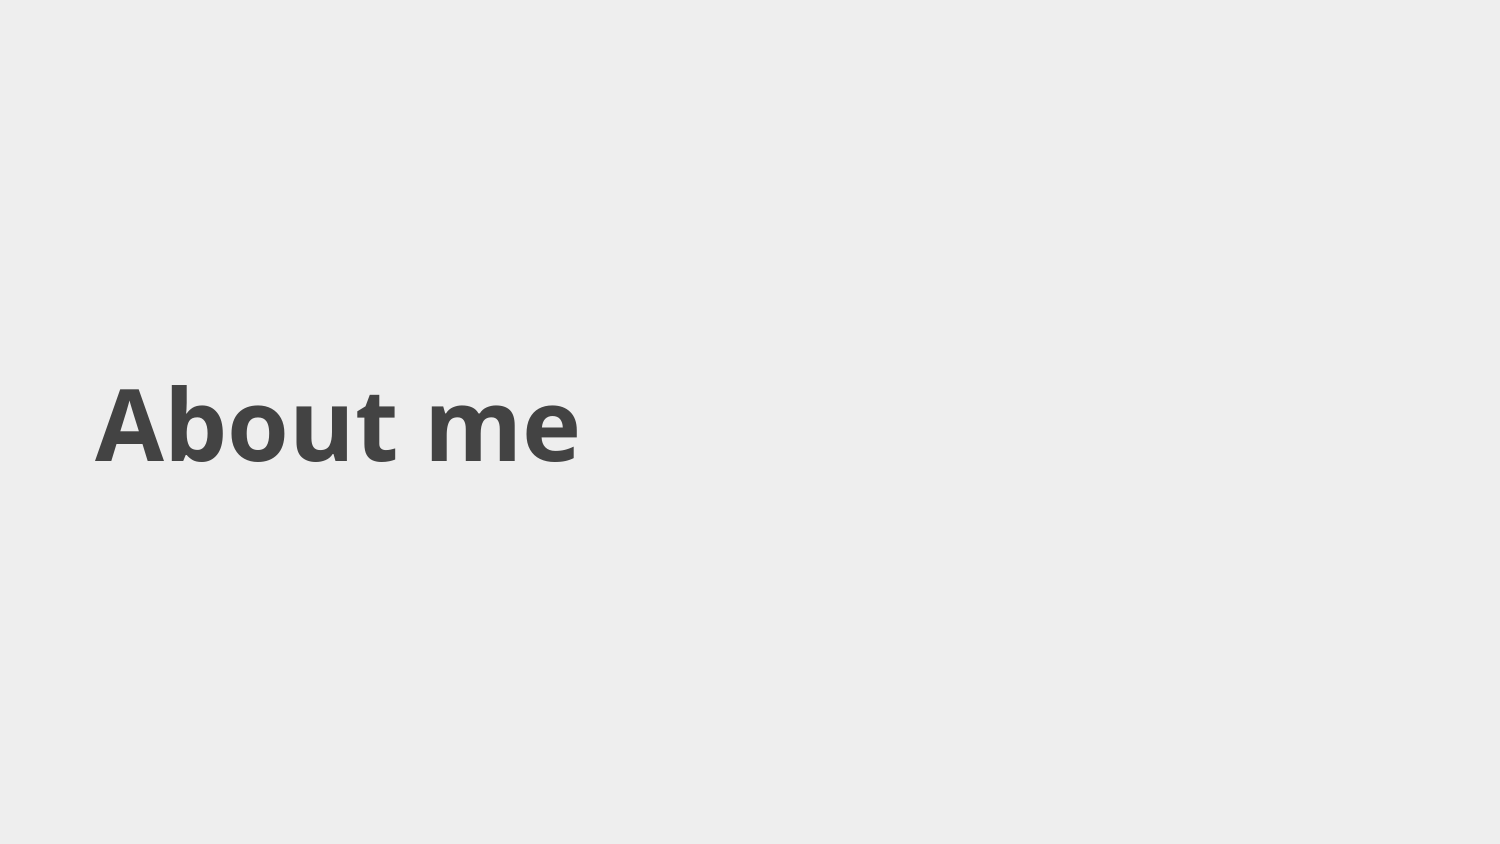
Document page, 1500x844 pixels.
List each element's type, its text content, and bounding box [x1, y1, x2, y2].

title About me [80, 86, 1102, 758]
